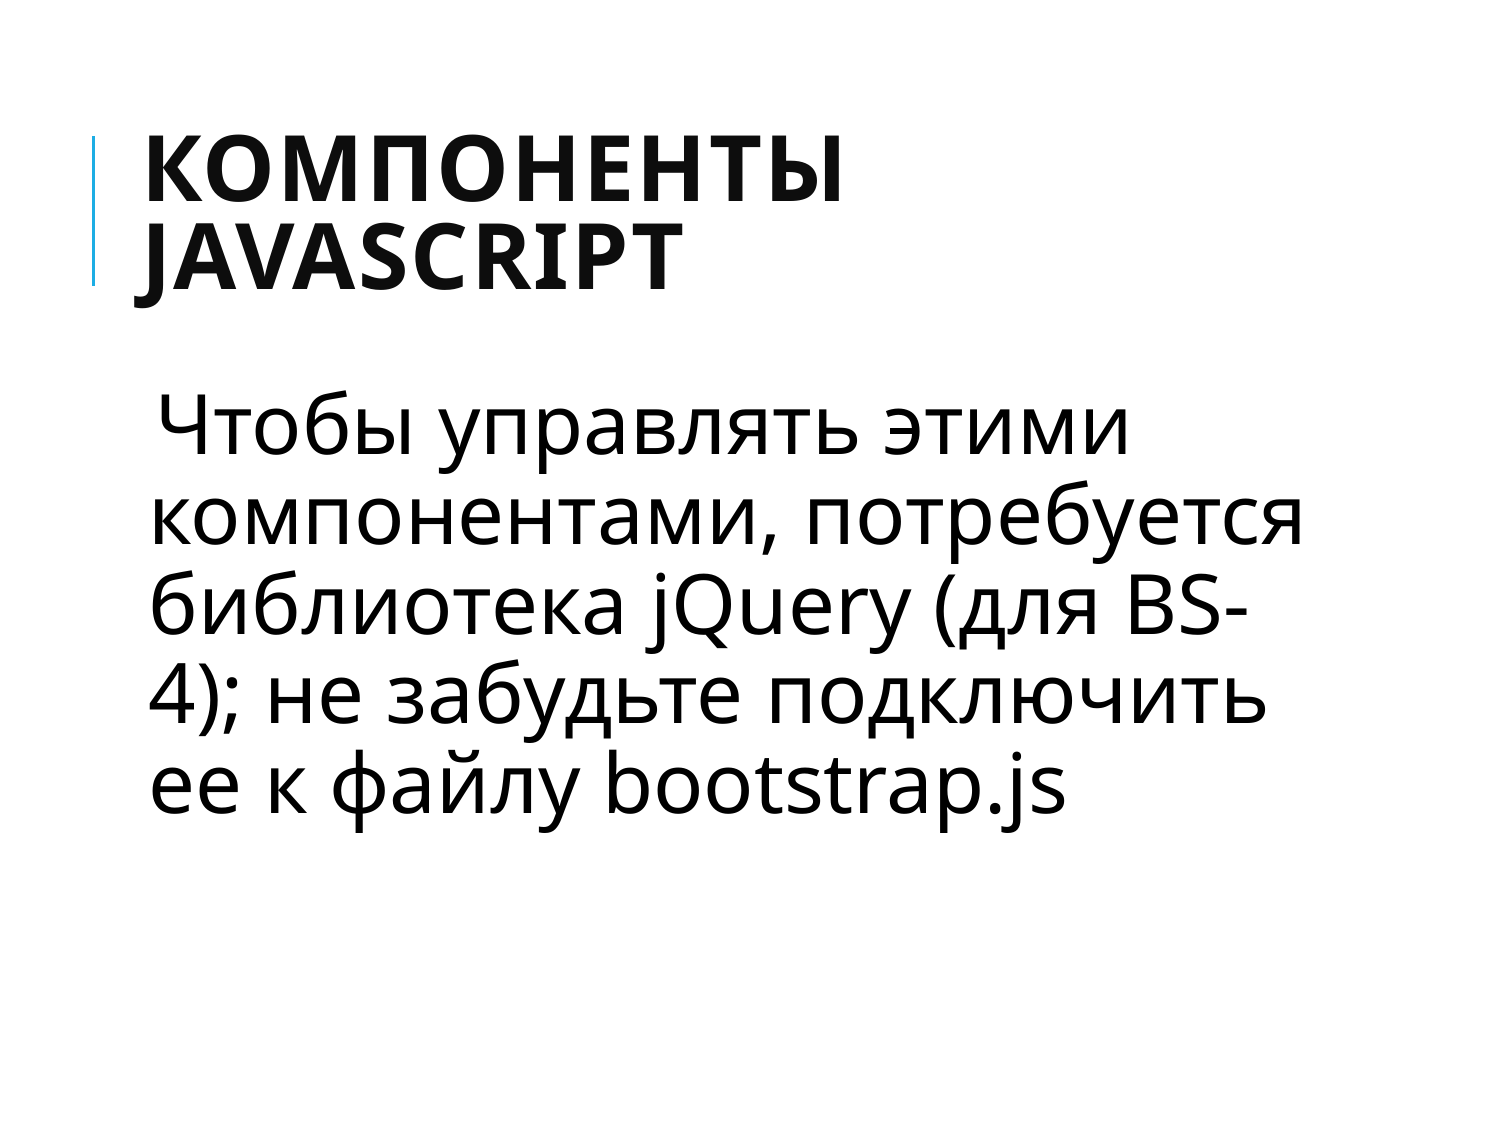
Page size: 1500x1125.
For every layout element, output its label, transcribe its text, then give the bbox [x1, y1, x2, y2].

title Компоненты JavaScript [126, 96, 1322, 342]
list Чтобы управлять этими компонентами, потребуется библиотека jQuery (для BS-4); не забудьте подключить ее к файлу bootstrap.js [126, 375, 1322, 1035]
